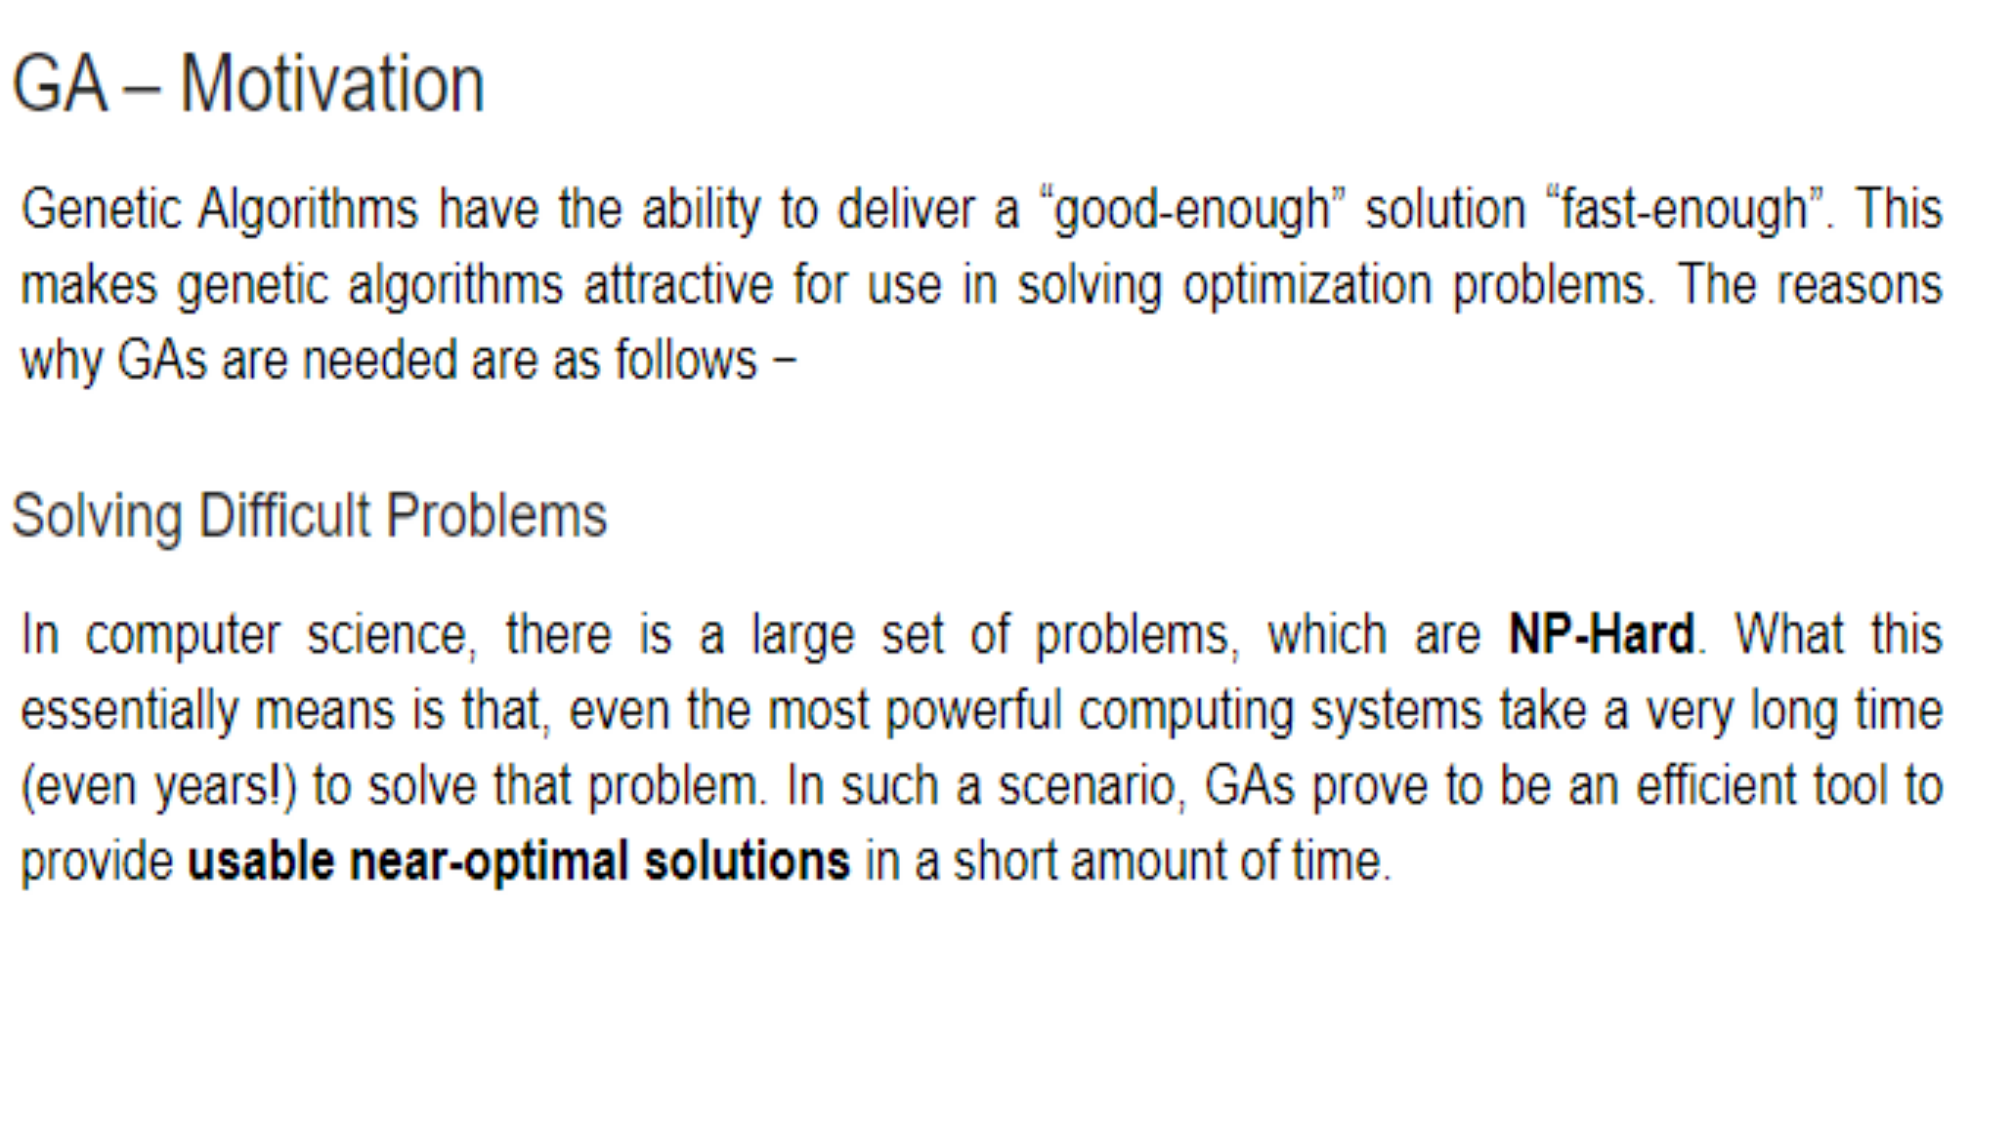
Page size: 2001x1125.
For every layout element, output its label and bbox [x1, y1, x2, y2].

picture [0, 0, 1970, 970]
